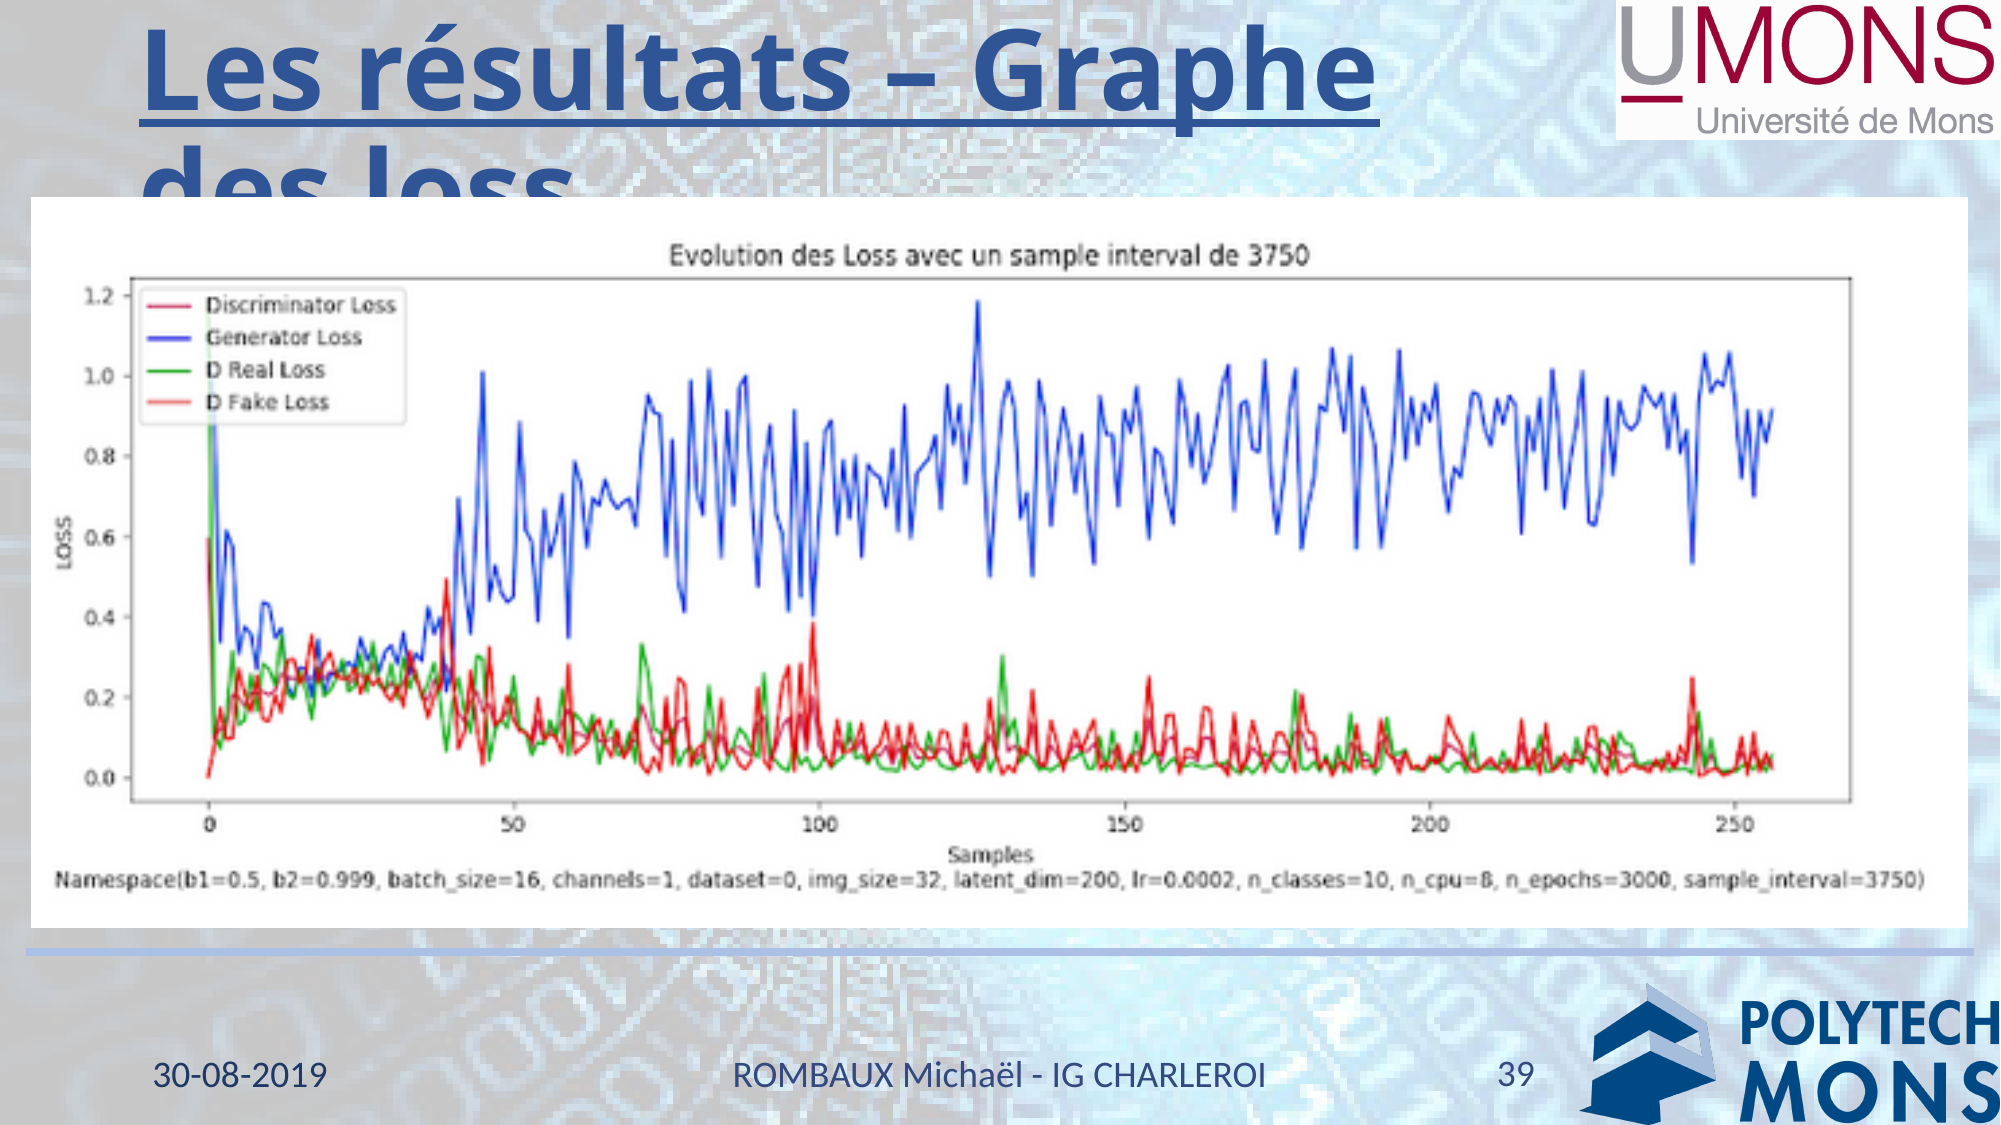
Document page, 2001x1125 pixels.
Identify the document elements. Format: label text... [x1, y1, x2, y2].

title Les résultats – Graphe des loss [123, 0, 1597, 197]
picture [31, 197, 1968, 928]
slide_number 39 [1406, 1042, 1550, 1102]
text_box [1968, 379, 2000, 455]
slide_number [137, 1042, 588, 1103]
footer ROMBAUX Michaël - IG CHARLEROI [662, 1042, 1338, 1103]
picture [1579, 983, 2000, 1125]
picture [1616, 0, 2000, 140]
